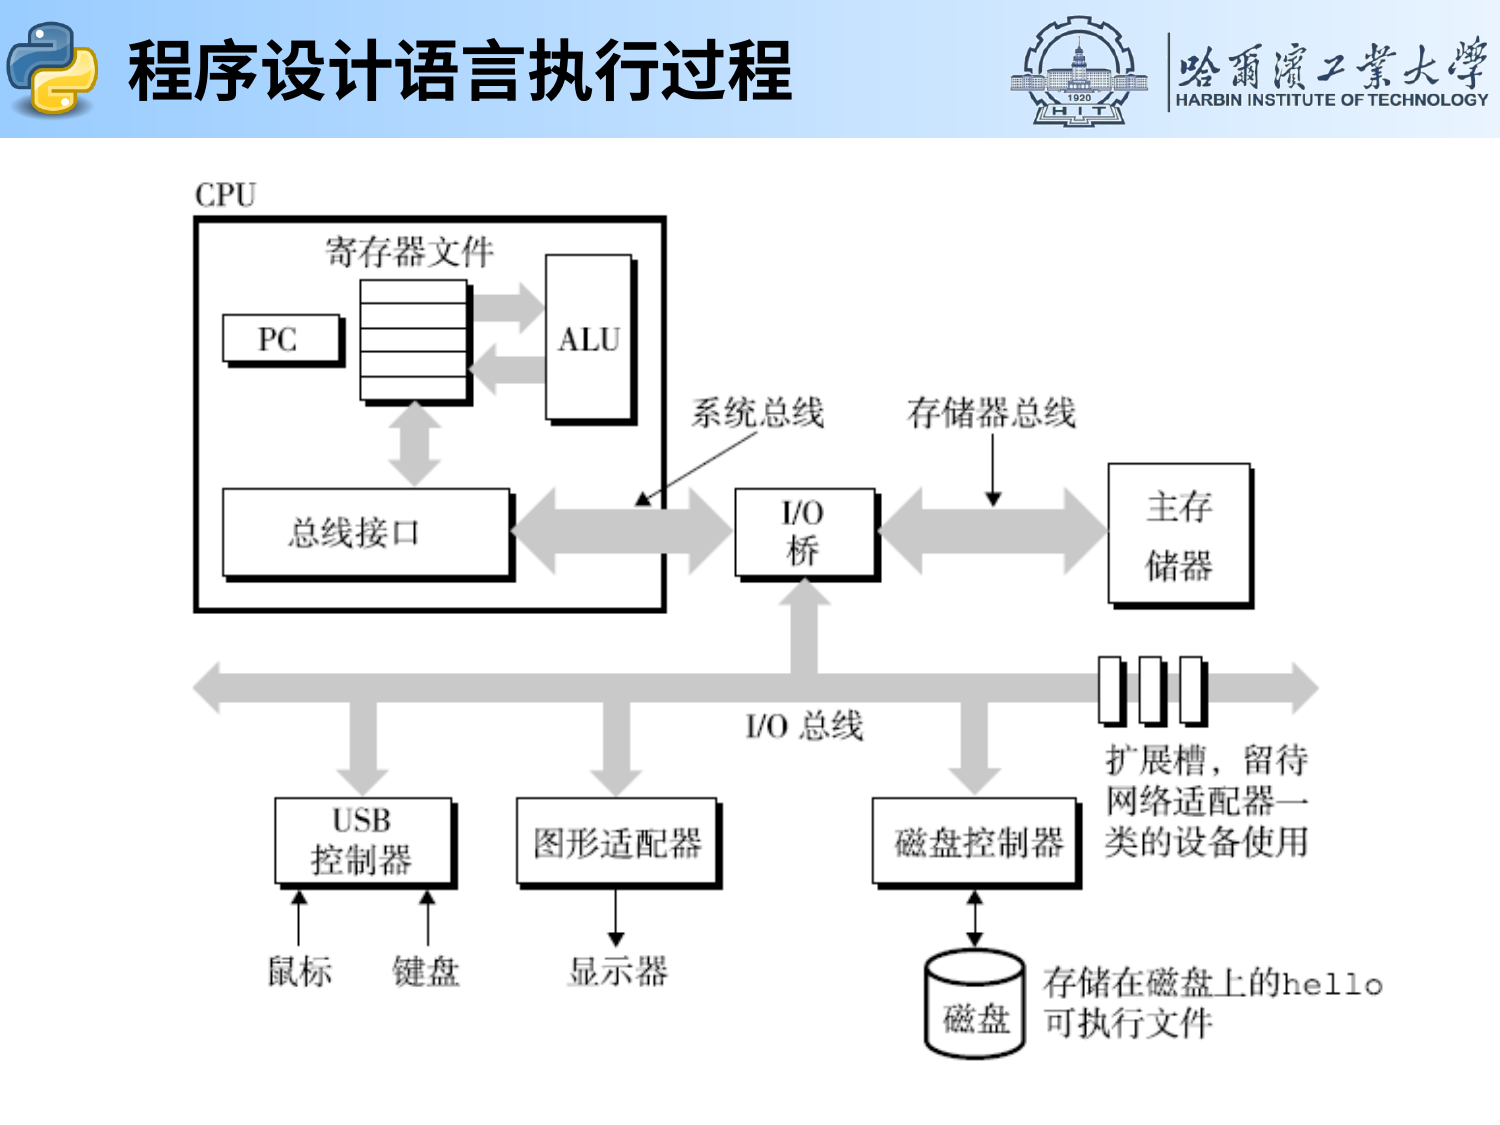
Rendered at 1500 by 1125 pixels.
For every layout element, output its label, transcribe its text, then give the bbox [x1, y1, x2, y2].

picture [0, 19, 104, 123]
title 程序设计语言执行过程 [112, 18, 1334, 119]
picture [1000, 4, 1500, 138]
picture [123, 151, 1407, 1077]
